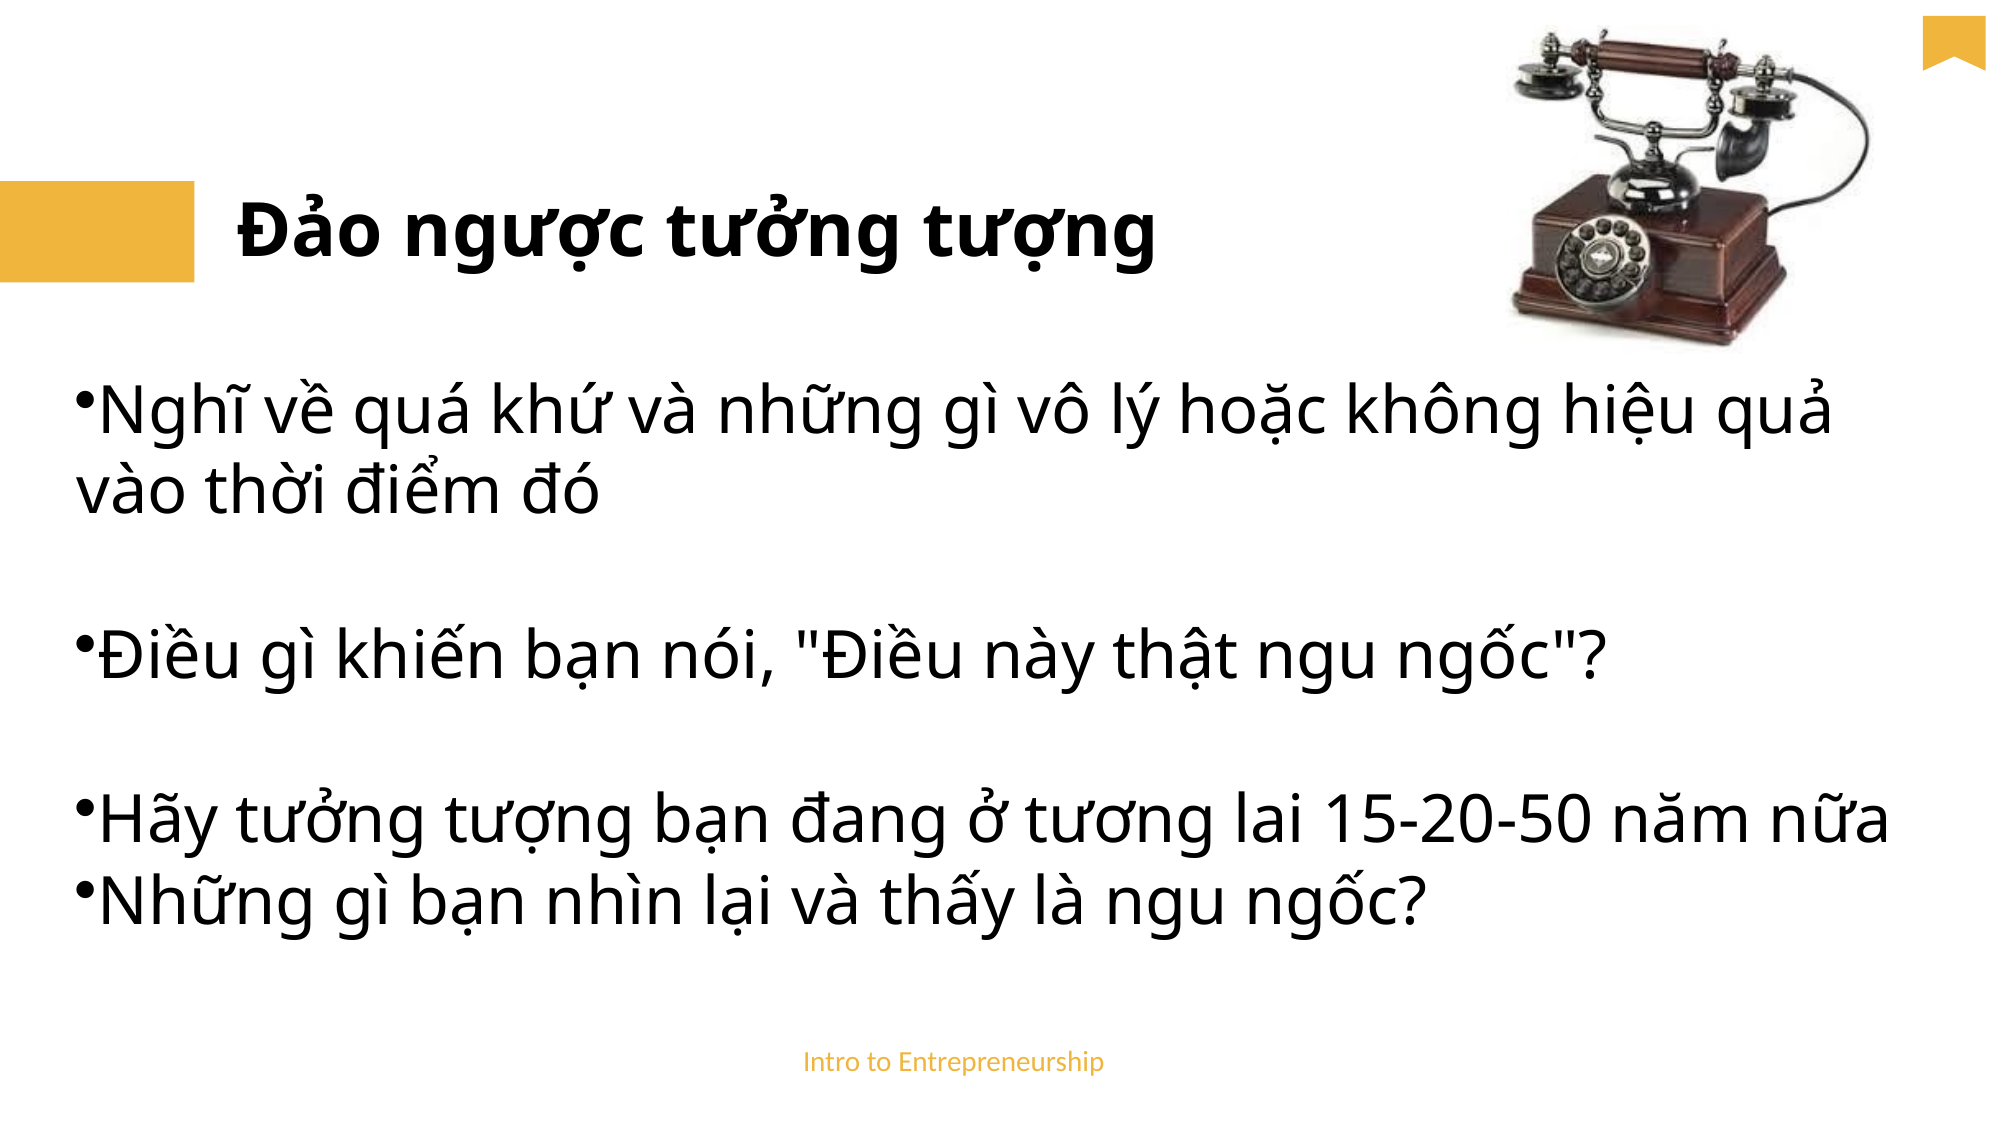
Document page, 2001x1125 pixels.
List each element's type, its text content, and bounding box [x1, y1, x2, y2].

text_box Nghĩ về quá khứ và những gì vô lý hoặc không hiệu quả vào thời điểm đó Điều gì khiến bạn nói, "Điều này thật ngu ngốc"? Hãy tưởng tượng bạn đang ở tương lai 15-20-50 năm nữa Những gì bạn nhìn lại và thấy là ngu ngốc? [74, 365, 2000, 938]
text_box [1922, 15, 1986, 71]
text_box Đảo ngược tưởng tượng [234, 190, 1506, 273]
text_box [0, 181, 195, 283]
picture [1506, 25, 1874, 354]
text_box Intro to Entrepreneurship [788, 1034, 1789, 1085]
